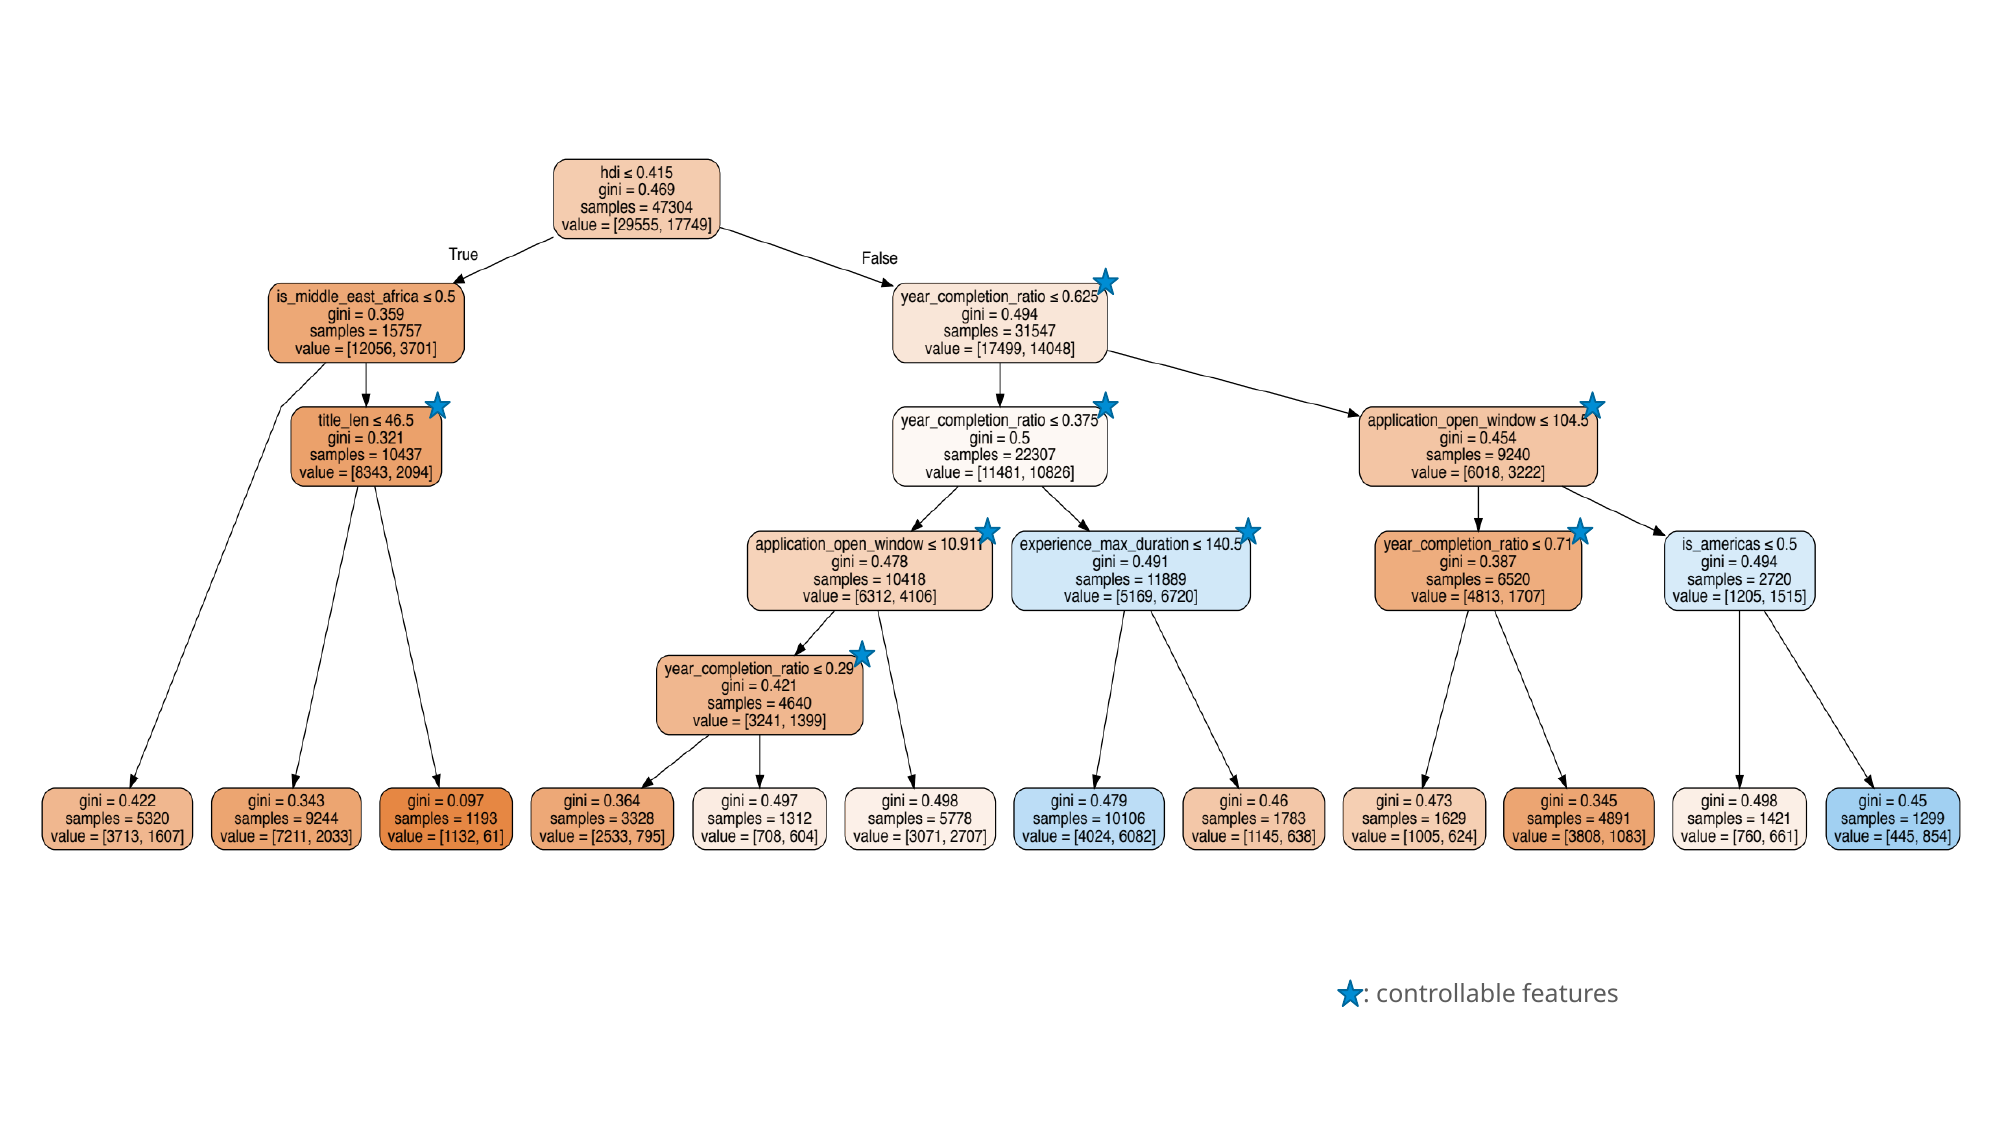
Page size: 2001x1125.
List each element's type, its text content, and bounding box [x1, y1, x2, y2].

text_box : controllable features [1348, 969, 1635, 1015]
picture [0, 109, 2000, 898]
text_box [1337, 985, 1348, 1007]
